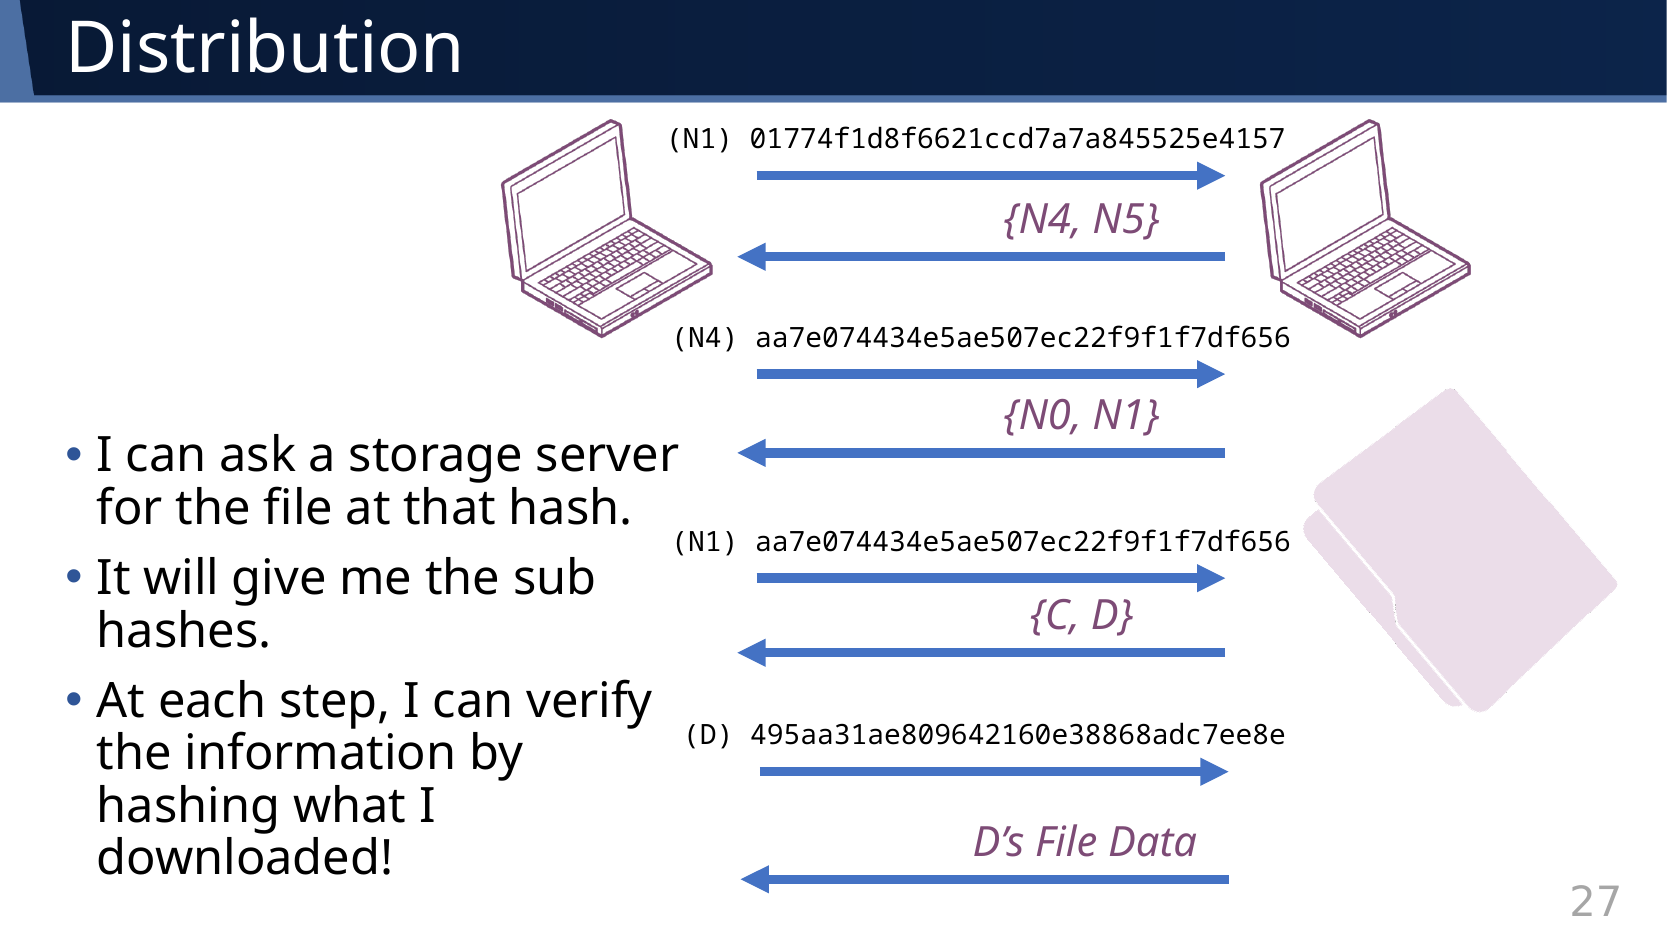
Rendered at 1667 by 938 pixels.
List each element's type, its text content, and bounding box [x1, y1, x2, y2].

text_box (N1) aa7e074434e5ae507ec22f9f1f7df656 [656, 516, 1253, 565]
text_box D’s File Data [957, 806, 1213, 872]
title Distribution [50, 3, 1667, 97]
list I can ask a storage server for the file at that hash. It will give me the sub hashes. At each step, I can verify the information by hashing what I downloaded! [50, 422, 705, 919]
text_box {C, D} [1015, 580, 1148, 646]
text_box {N4, N5} [989, 184, 1175, 250]
text_box (D) 495aa31ae809642160e38868adc7ee8e [668, 709, 1301, 758]
text_box (N4) aa7e074434e5ae507ec22f9f1f7df656 [656, 311, 1306, 361]
text_box {N0, N1} [989, 380, 1175, 446]
picture [0, 0, 1667, 938]
text_box (N1) 01774f1d8f6621ccd7a7a845525e4157 [723, 113, 1250, 162]
